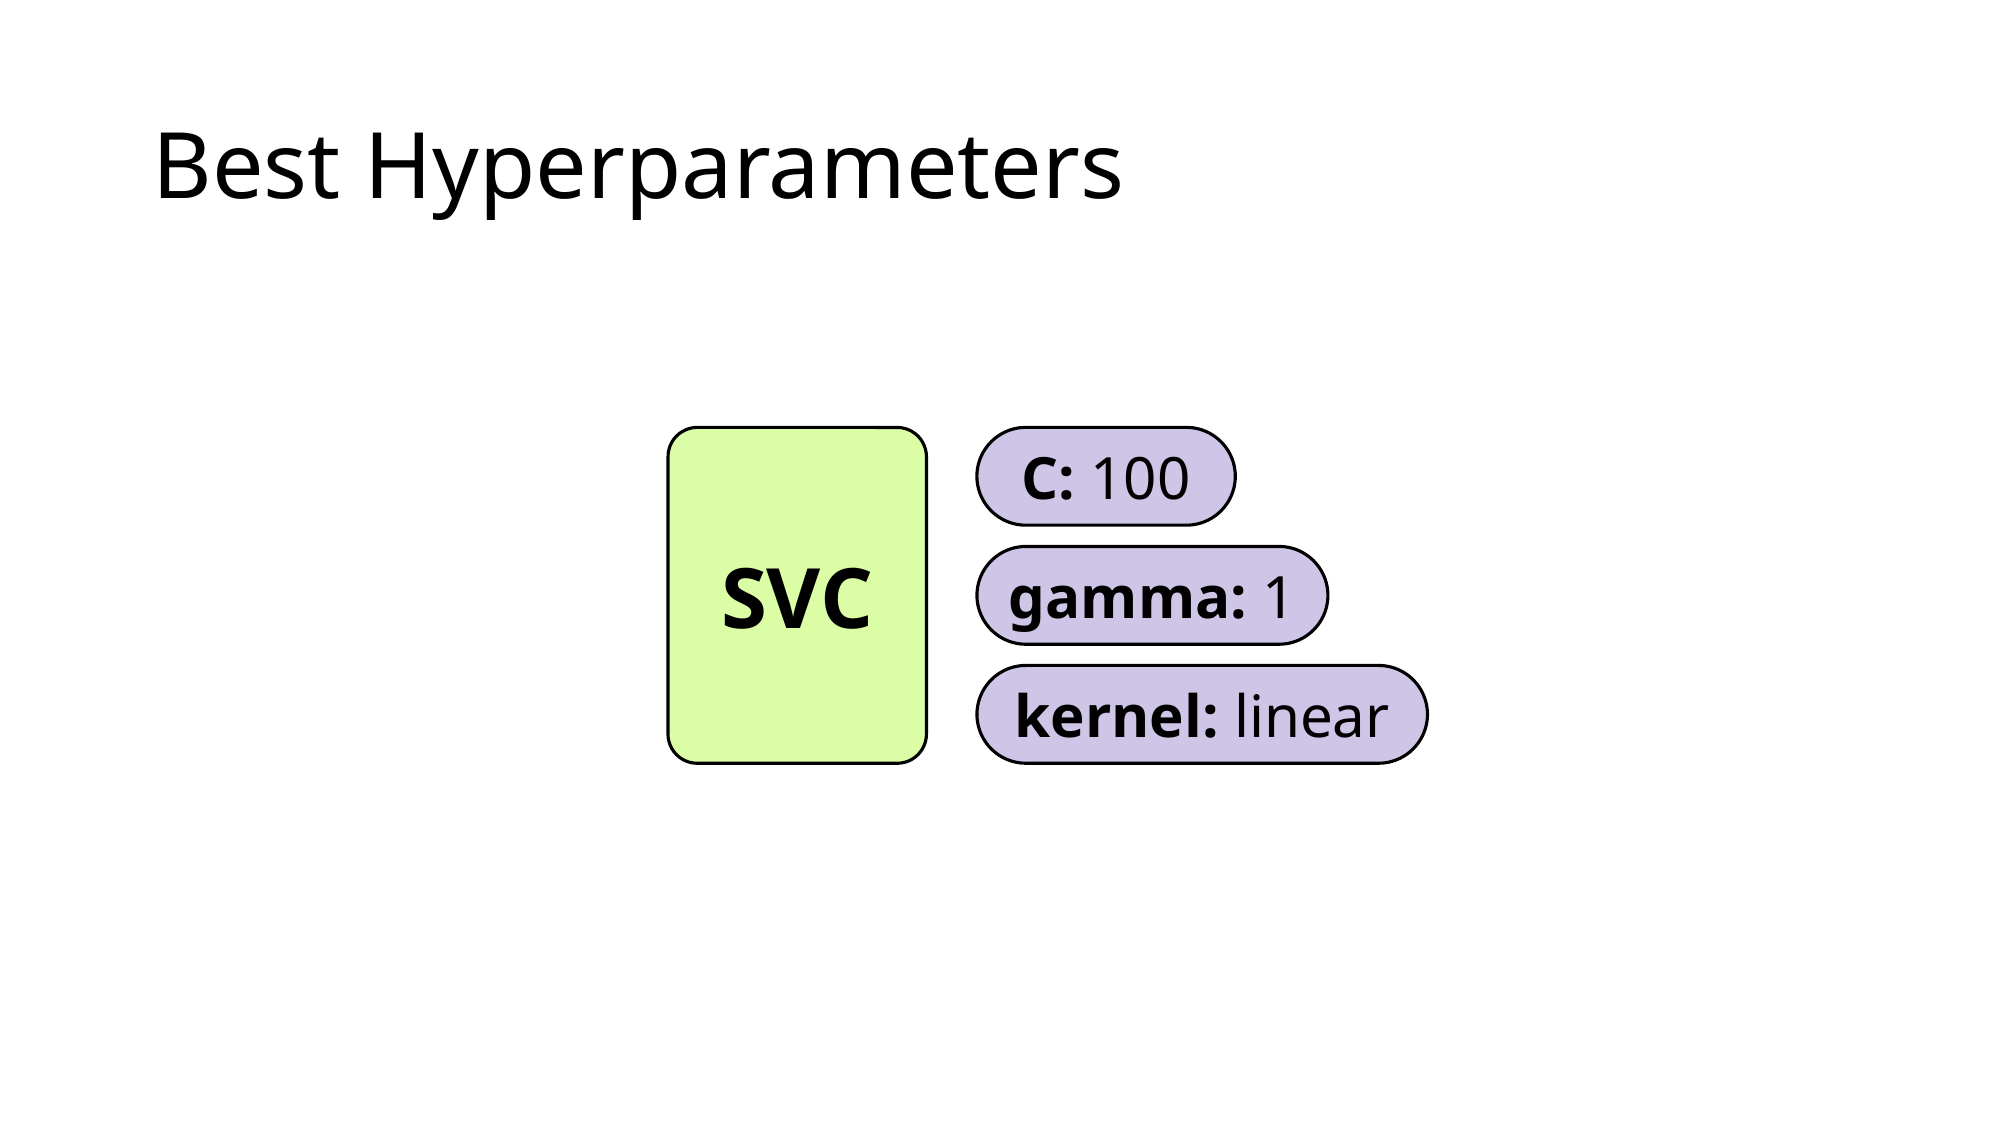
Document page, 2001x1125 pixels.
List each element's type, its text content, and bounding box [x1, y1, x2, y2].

title Best Hyperparameters [137, 59, 1863, 278]
text_box SVC [666, 425, 929, 765]
text_box kernel: linear [975, 663, 1430, 765]
text_box C: 100 [975, 425, 1237, 527]
text_box gamma: 1 [975, 544, 1330, 646]
